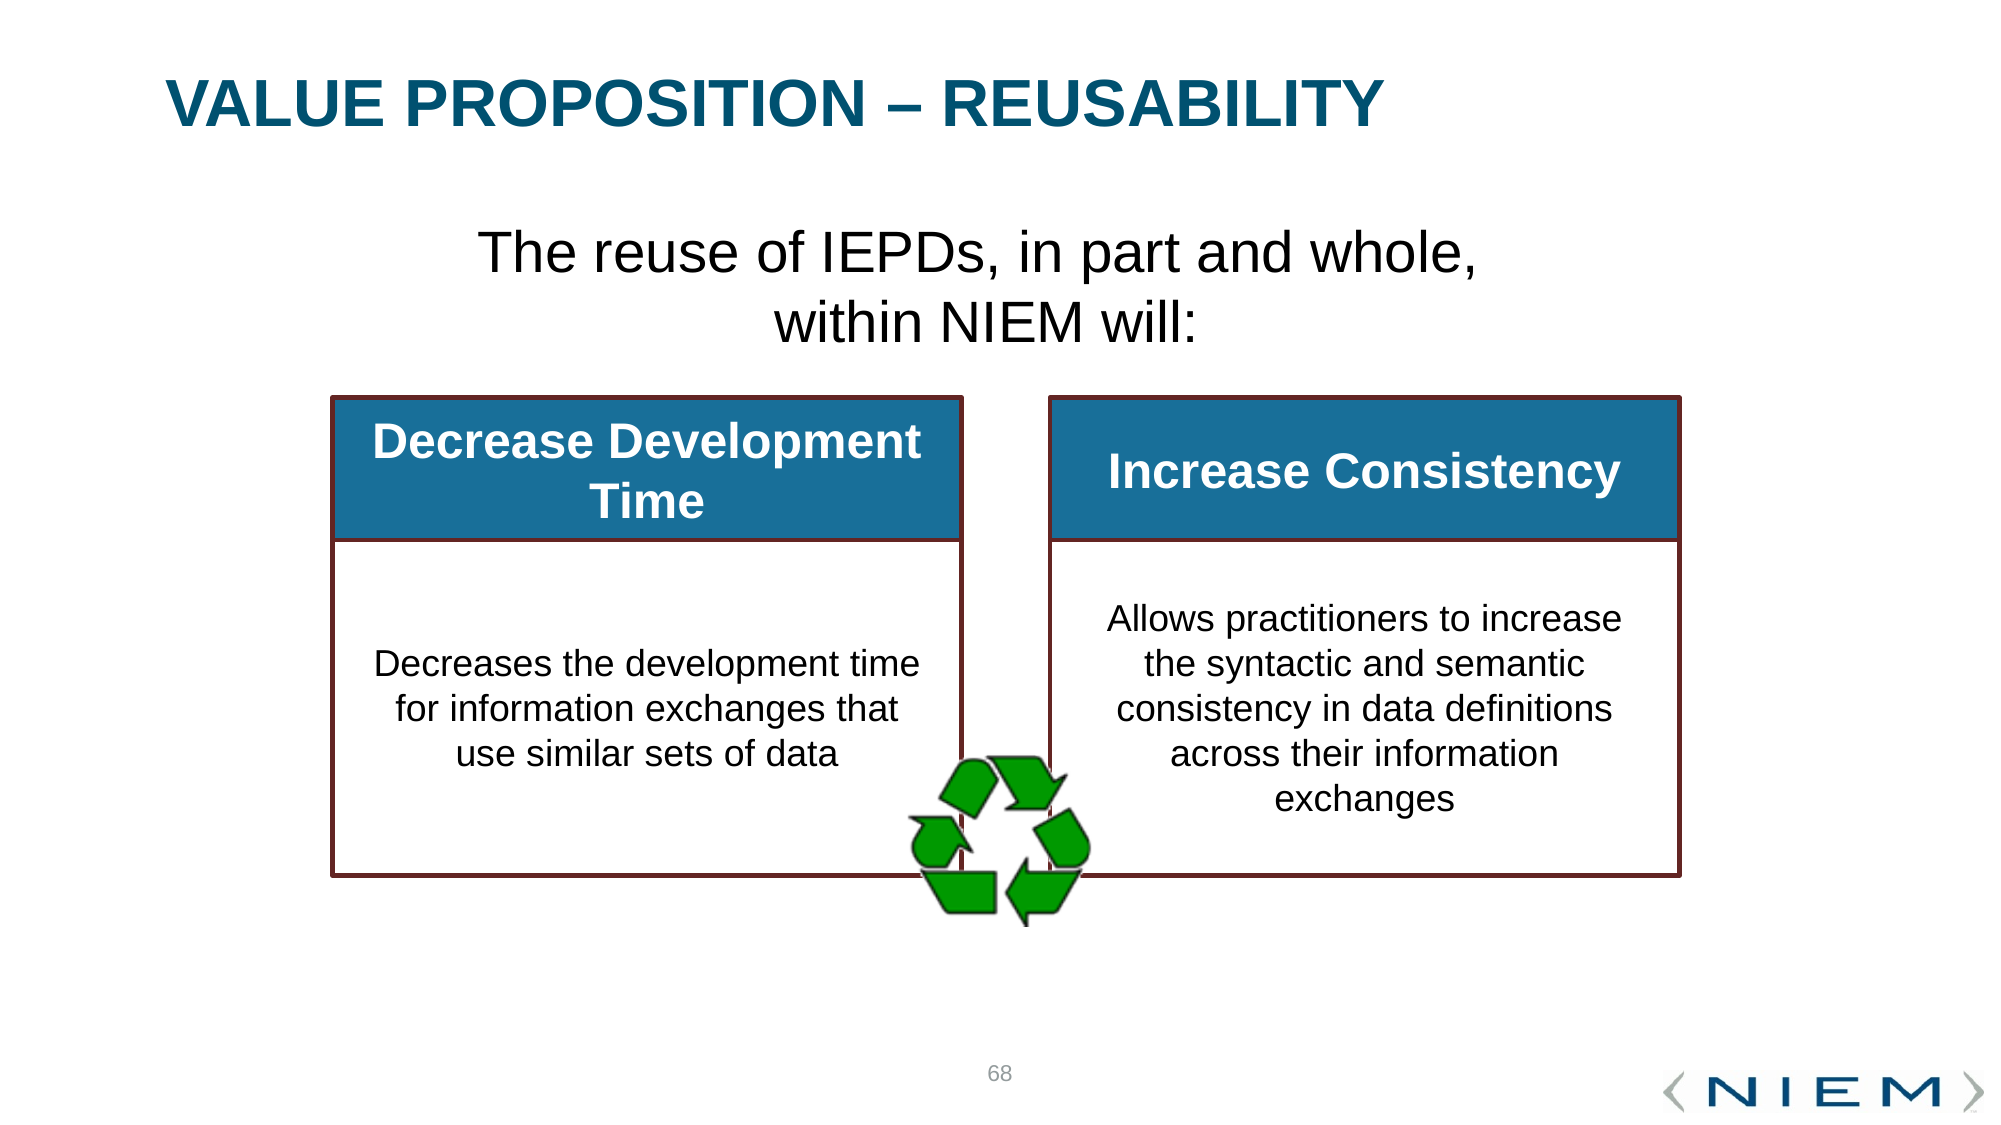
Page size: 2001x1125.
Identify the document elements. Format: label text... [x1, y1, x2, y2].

title Value Proposition – Reusability [0, 67, 2000, 148]
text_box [320, 206, 1680, 927]
picture [1663, 1070, 1984, 1113]
slide_number 68 [766, 1042, 1234, 1103]
